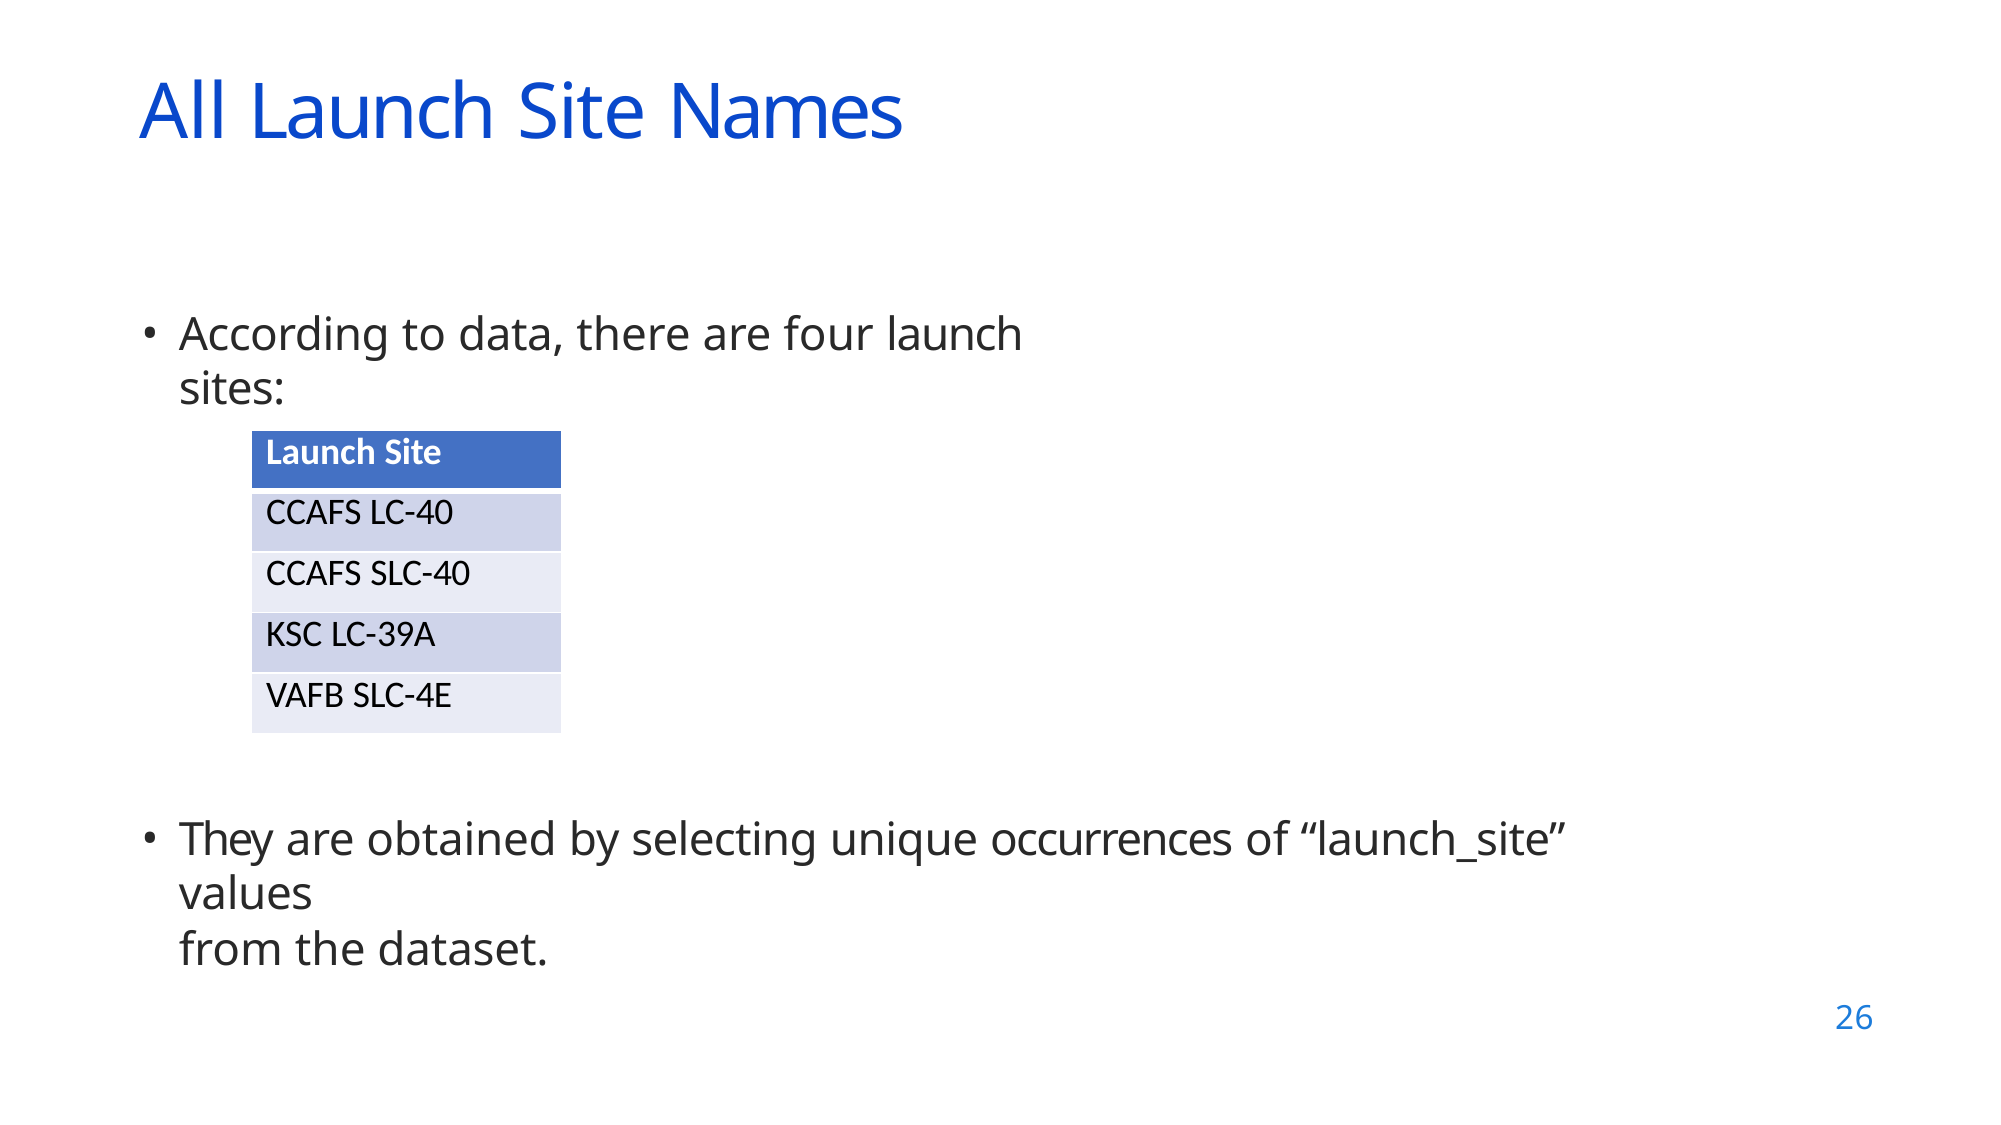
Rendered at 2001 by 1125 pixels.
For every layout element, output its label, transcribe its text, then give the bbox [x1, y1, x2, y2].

table_cell VAFB SLC-4E [252, 674, 561, 733]
table_cell KSC LC-39A [252, 613, 561, 672]
table_cell CCAFS LC-40 [252, 494, 561, 551]
text_box They are obtained by selecting unique occurrences of “launch_site” values from the dataset. [139, 807, 1628, 975]
text_box According to data, there are four launch sites: [139, 302, 1076, 415]
table_cell CCAFS SLC-40 [252, 553, 561, 612]
table_header Launch Site [252, 431, 561, 488]
title All Launch Site Names [137, 59, 1863, 250]
slide_number 26 [1818, 696, 1874, 1125]
